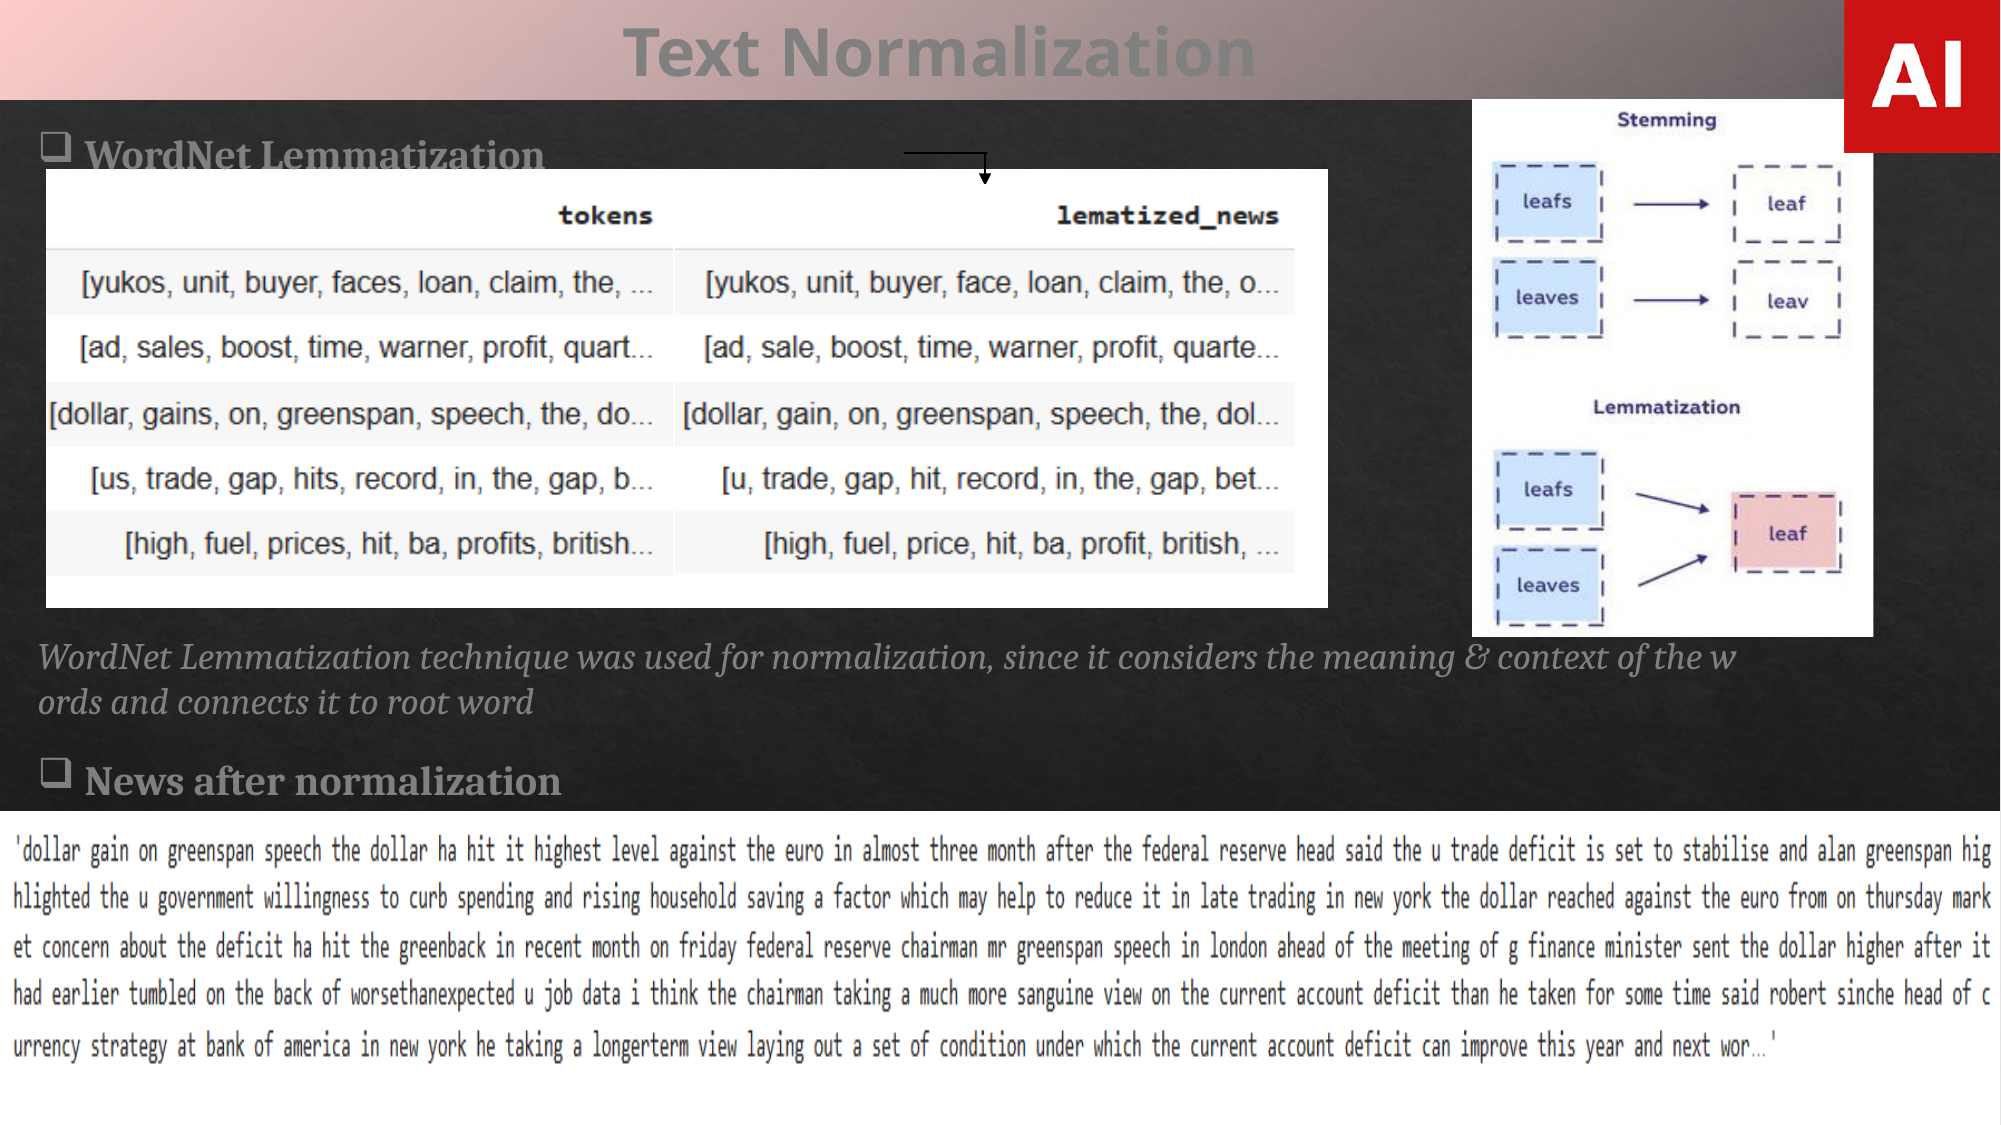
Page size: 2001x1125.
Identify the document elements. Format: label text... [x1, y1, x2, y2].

text_box News after normalization [22, 745, 599, 807]
picture [0, 811, 2000, 1125]
text_box WordNet Lemmatization technique was used for normalization, since it considers the meaning & context of the words and connects it to root word [22, 624, 1769, 729]
picture [1471, 0, 2000, 637]
text_box WordNet Lemmatization [22, 120, 599, 185]
picture [46, 169, 1328, 608]
text_box Text Normalization [0, 0, 1837, 101]
